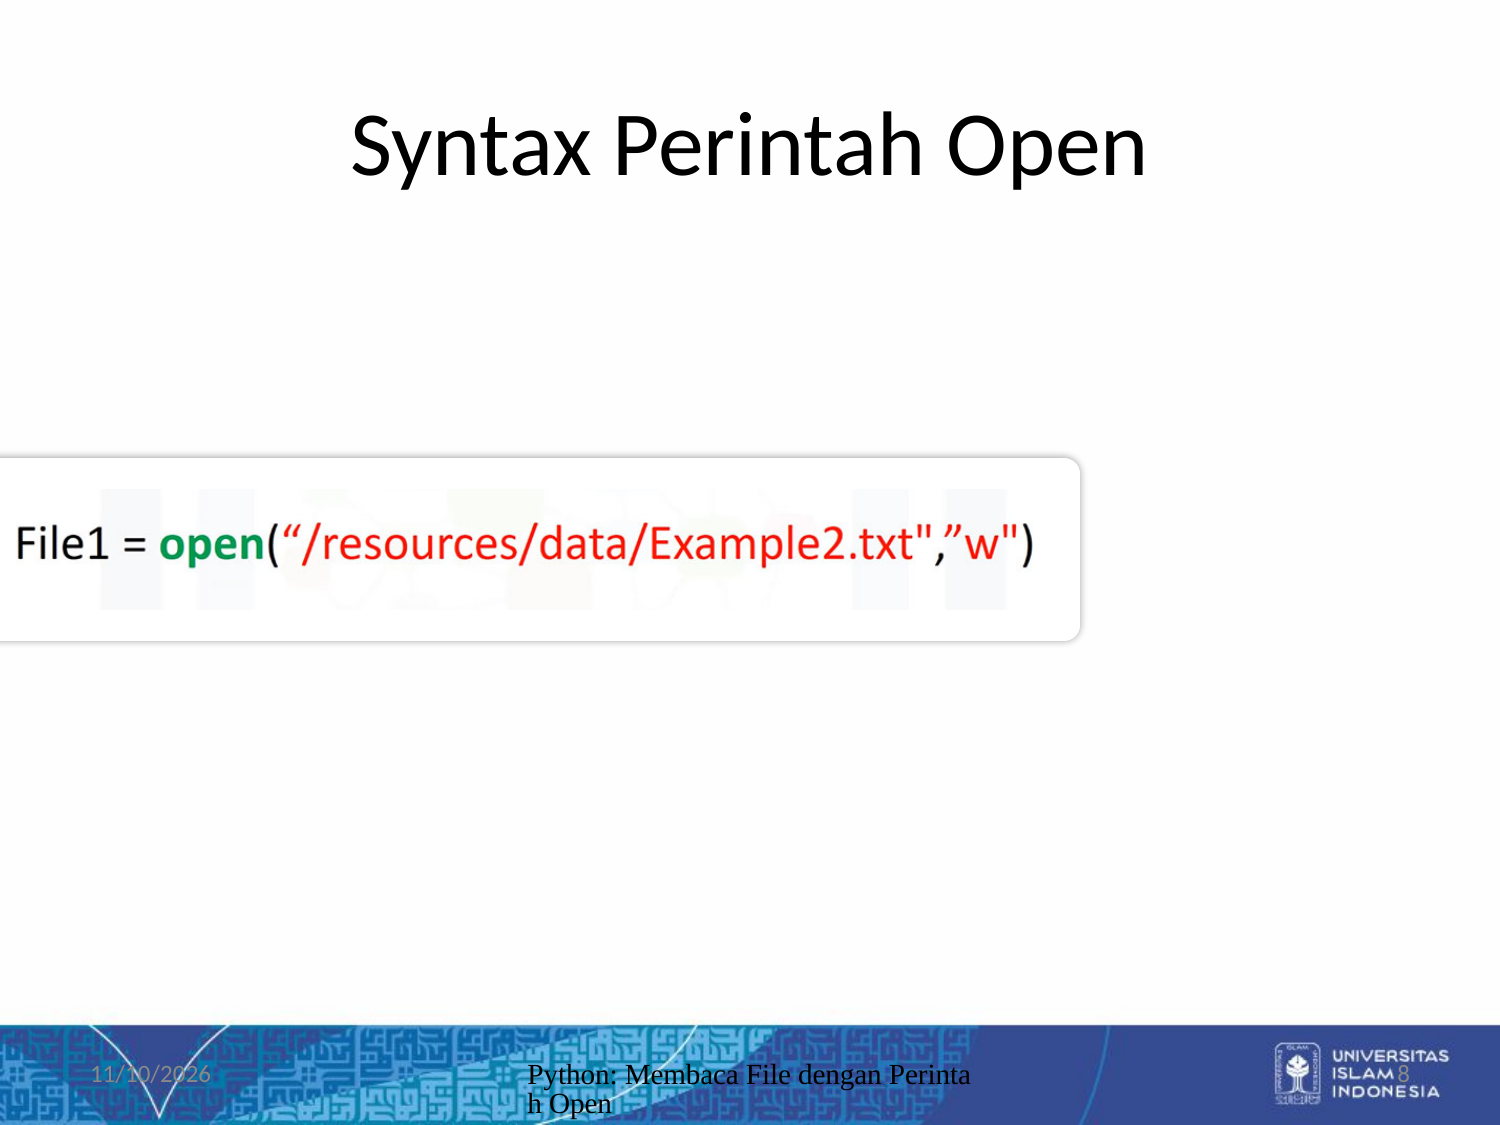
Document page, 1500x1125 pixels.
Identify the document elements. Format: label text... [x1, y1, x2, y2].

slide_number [75, 1042, 425, 1103]
picture [0, 0, 1500, 1125]
title Syntax Perintah Open [75, 45, 1425, 233]
footer Python: Membaca File dengan Perintah Open [512, 1042, 988, 1103]
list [0, 488, 1049, 611]
slide_number 8 [1074, 1042, 1425, 1103]
